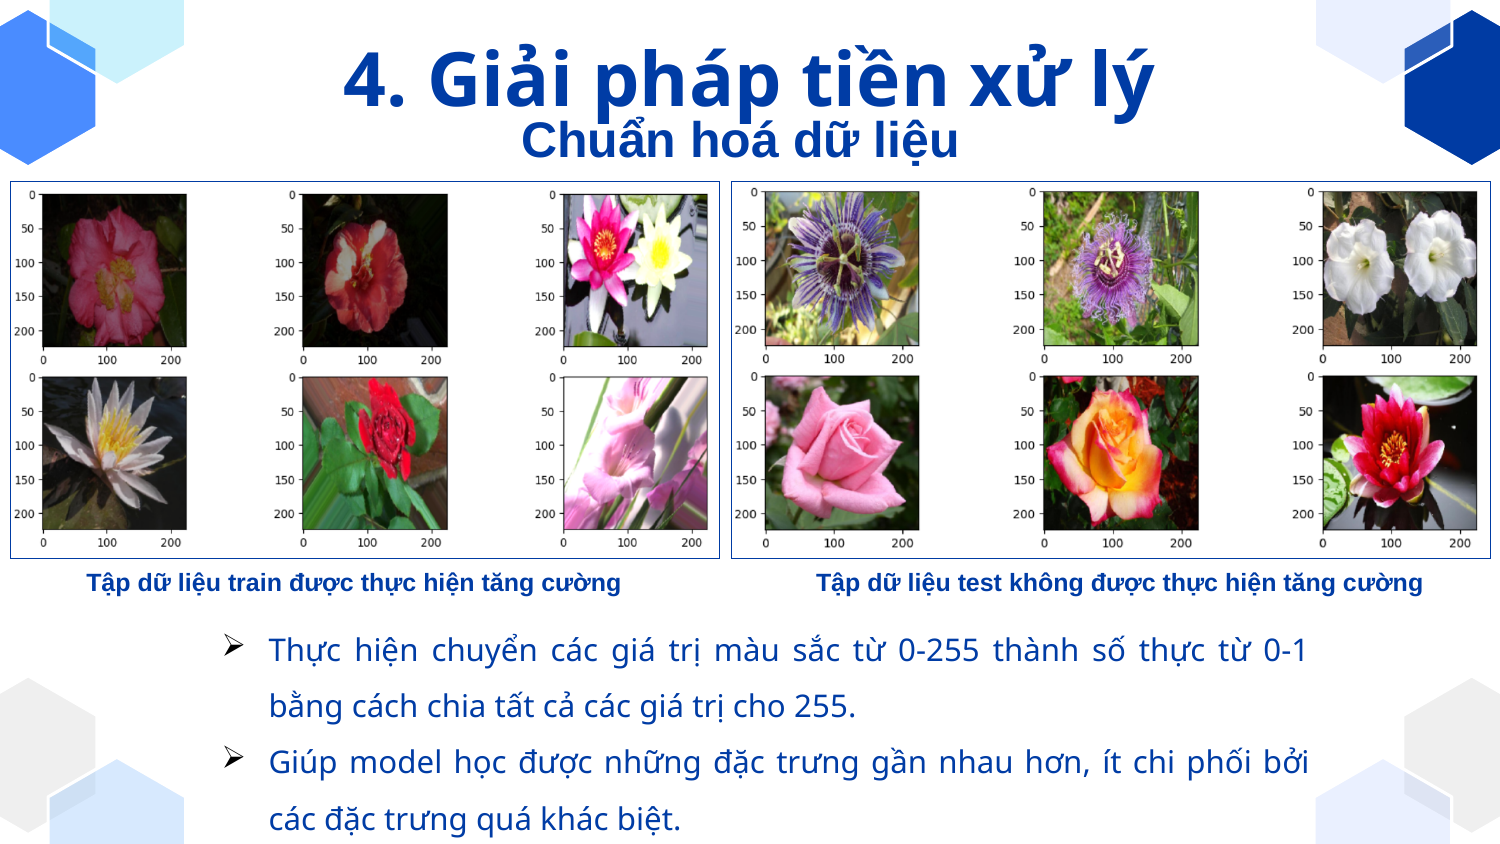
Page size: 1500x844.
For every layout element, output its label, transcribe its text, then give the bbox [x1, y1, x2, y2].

title Chuẩn hoá dữ liệu [338, 109, 1143, 183]
picture [731, 181, 1491, 559]
picture [9, 181, 720, 559]
text_box Thực hiện chuyển các giá trị màu sắc từ 0-255 thành số thực từ 0-1 bằng cách chia tất cả các giá trị cho 255. Giúp model học được những đặc trưng gần nhau hơn, ít chi phối bởi các đặc trưng quá khác biệt. [174, 604, 1326, 844]
text_box Tập dữ liệu train được thực hiện tăng cường [71, 567, 638, 604]
text_box 4. Giải pháp tiền xử lý [116, 0, 1384, 109]
text_box Tập dữ liệu test không được thực hiện tăng cường [801, 567, 1440, 604]
